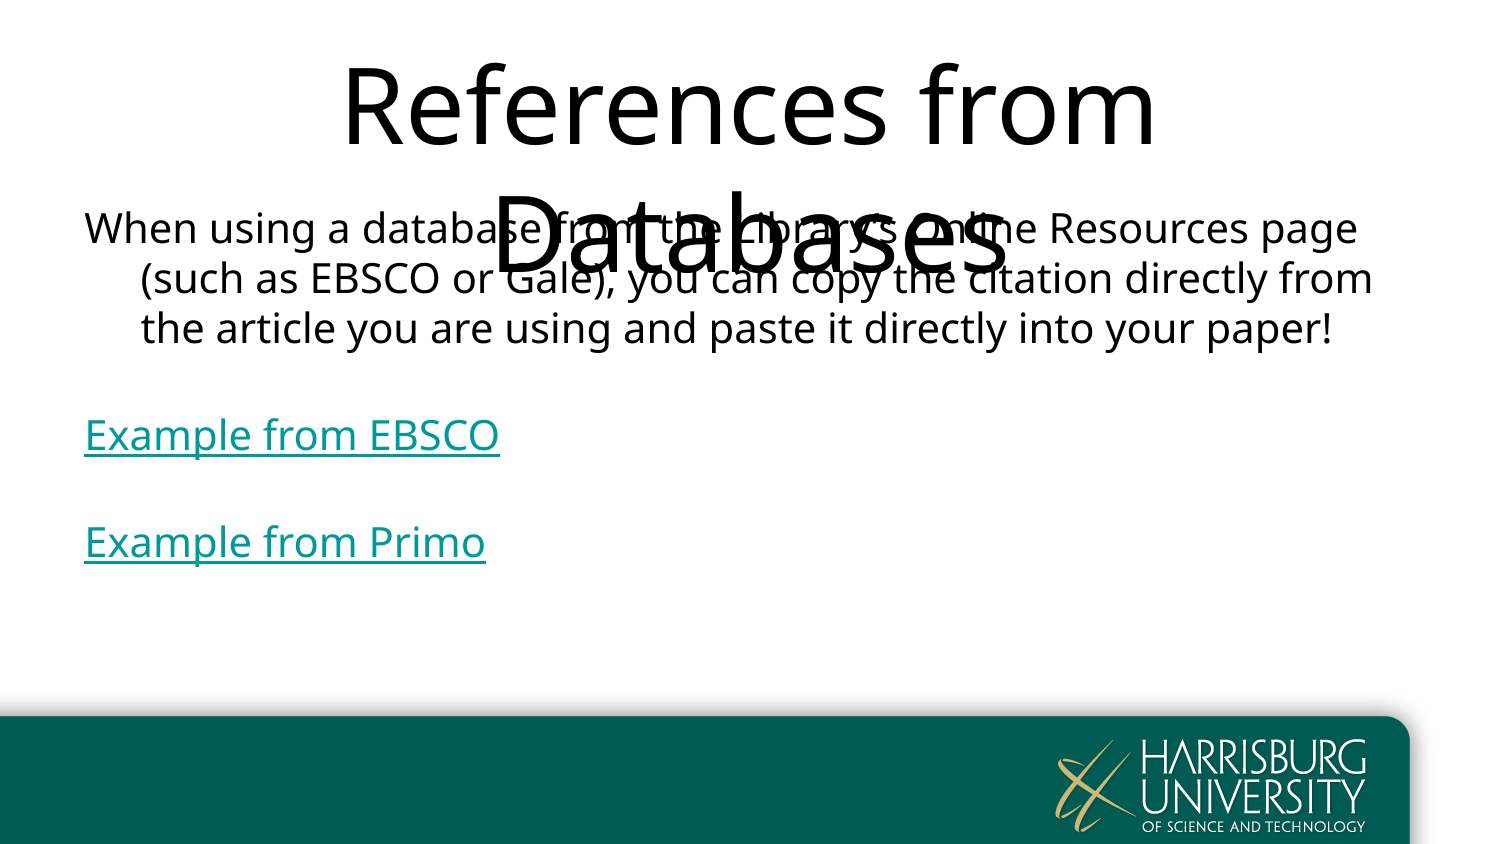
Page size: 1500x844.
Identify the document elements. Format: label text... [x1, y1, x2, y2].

title References from Databases [75, 33, 1425, 175]
list When using a database from the Library’s Online Resources page (such as EBSCO or Gale), you can copy the citation directly from the article you are using and paste it directly into your paper! Example from EBSCO Example from Primo [75, 196, 1425, 754]
picture [0, 3, 1500, 844]
